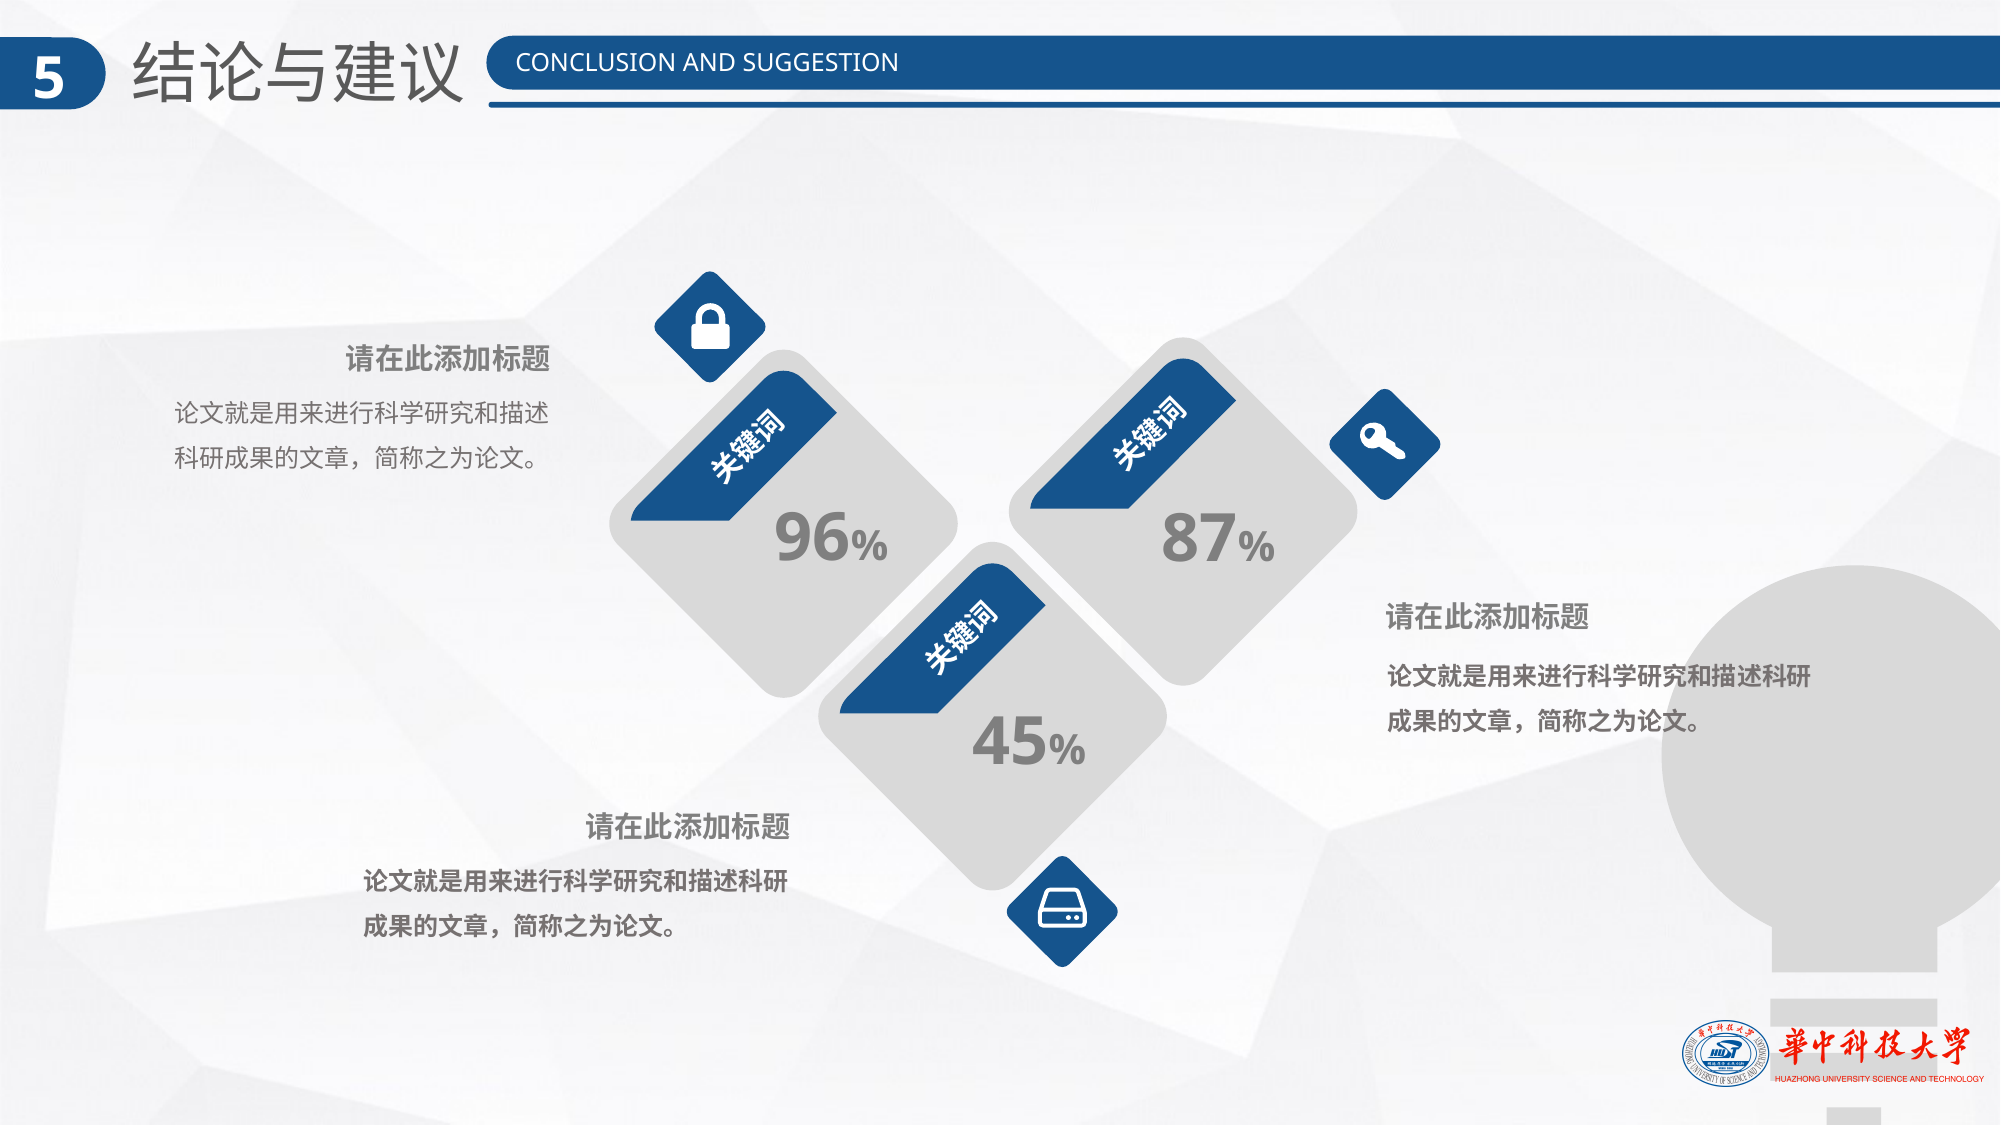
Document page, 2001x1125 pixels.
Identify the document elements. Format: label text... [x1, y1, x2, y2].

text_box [1005, 855, 1119, 968]
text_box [1005, 334, 1361, 689]
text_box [348, 800, 819, 944]
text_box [606, 346, 961, 701]
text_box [486, 35, 2000, 108]
picture [0, 0, 2001, 1125]
picture [1682, 1020, 1984, 1087]
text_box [0, 33, 106, 119]
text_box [1369, 590, 1843, 739]
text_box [653, 270, 767, 384]
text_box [1661, 565, 2000, 1125]
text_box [815, 538, 1170, 894]
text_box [159, 332, 580, 482]
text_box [1328, 387, 1442, 501]
text_box 结论与建议 [116, 23, 481, 119]
